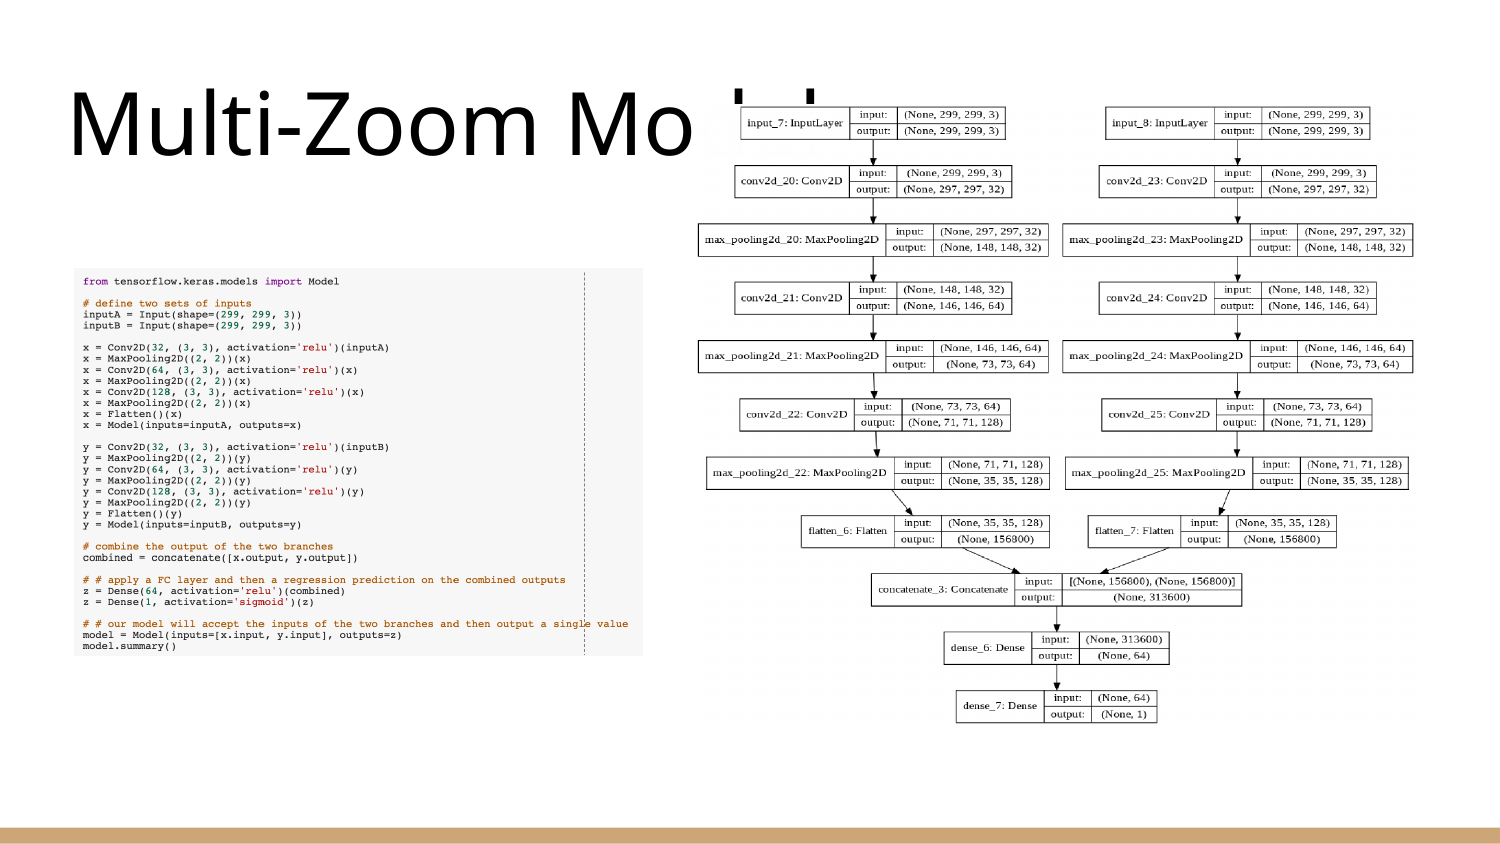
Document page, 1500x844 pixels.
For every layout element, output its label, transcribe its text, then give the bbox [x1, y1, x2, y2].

title Multi-Zoom Model [51, 51, 1449, 189]
picture [74, 73, 1439, 794]
